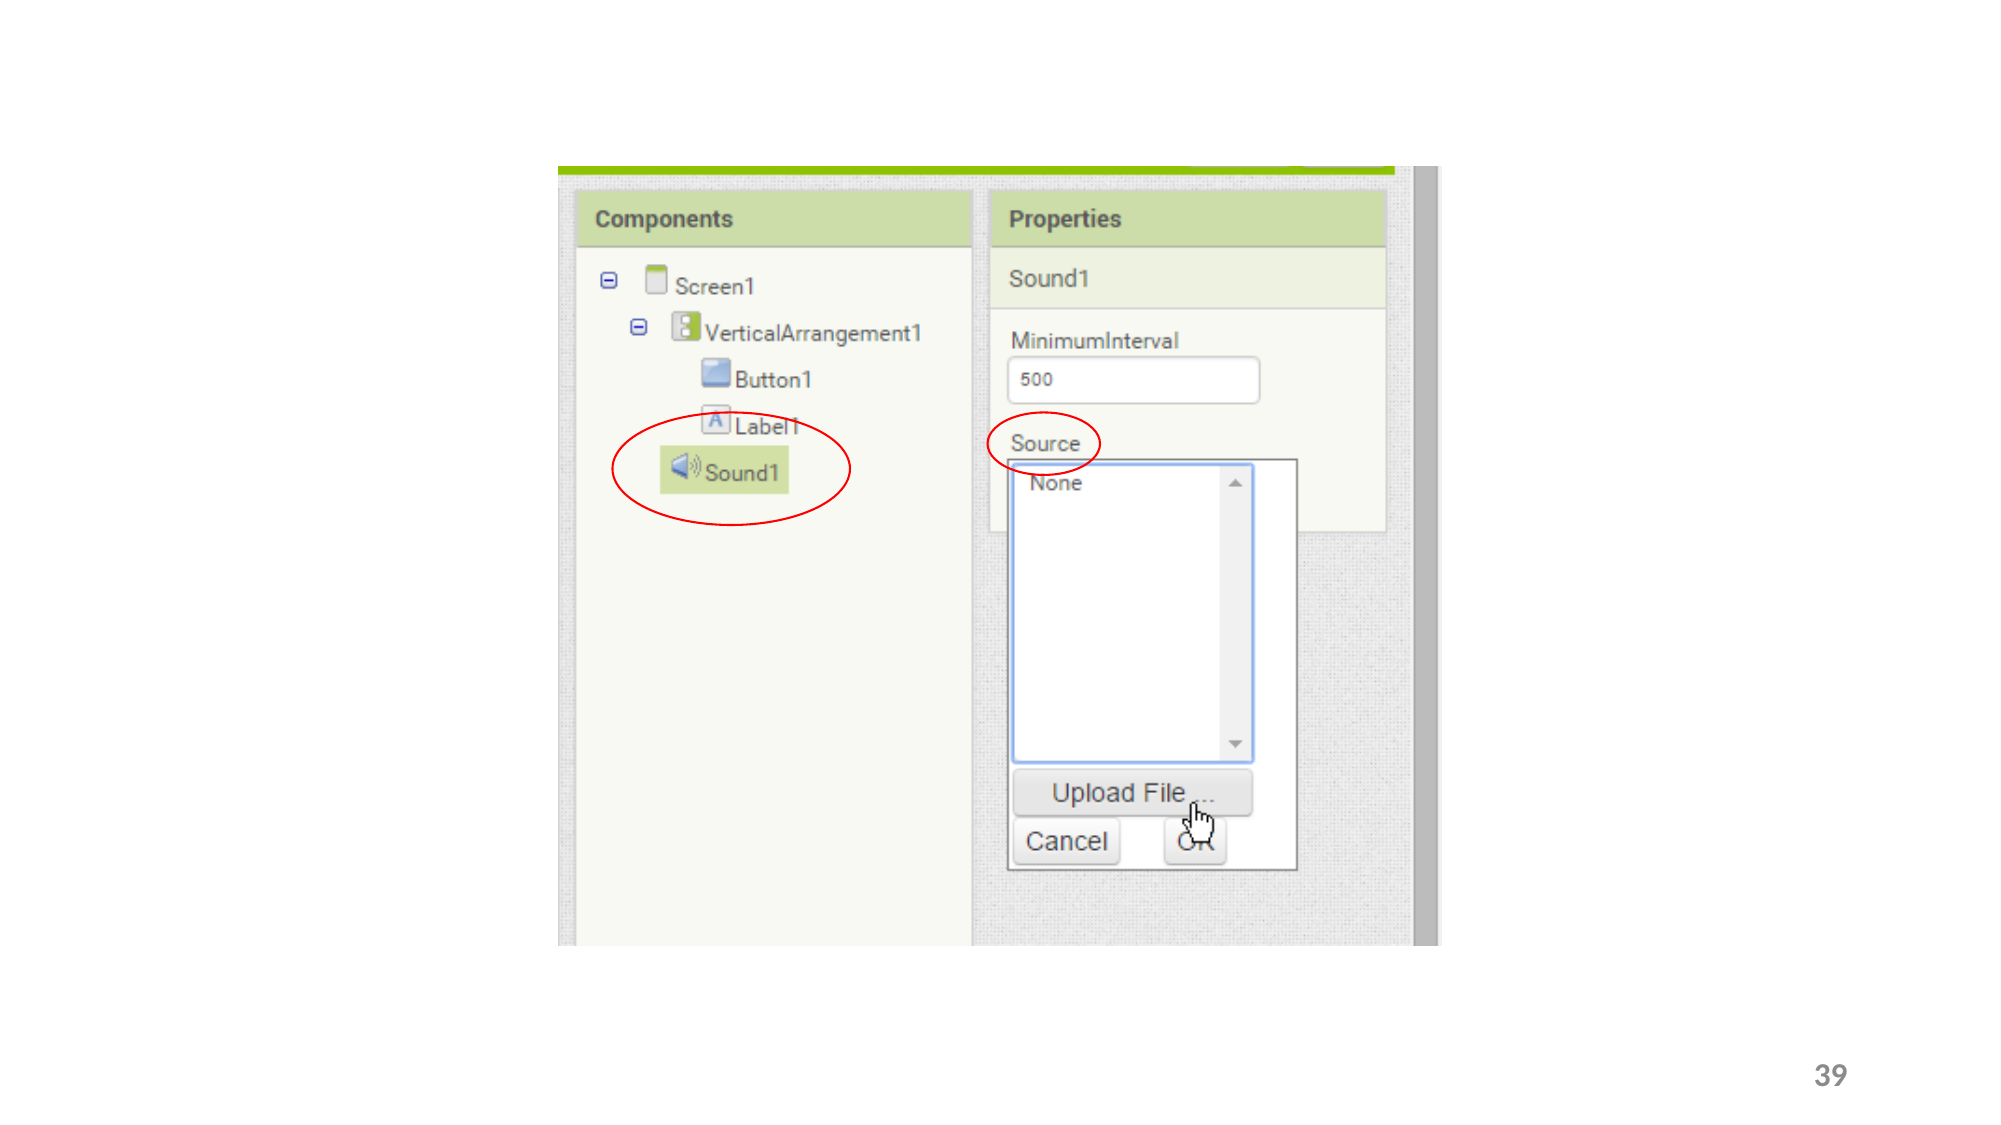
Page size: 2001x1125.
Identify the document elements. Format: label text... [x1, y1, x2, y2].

slide_number 39 [1412, 1042, 1863, 1103]
picture [558, 166, 1442, 946]
